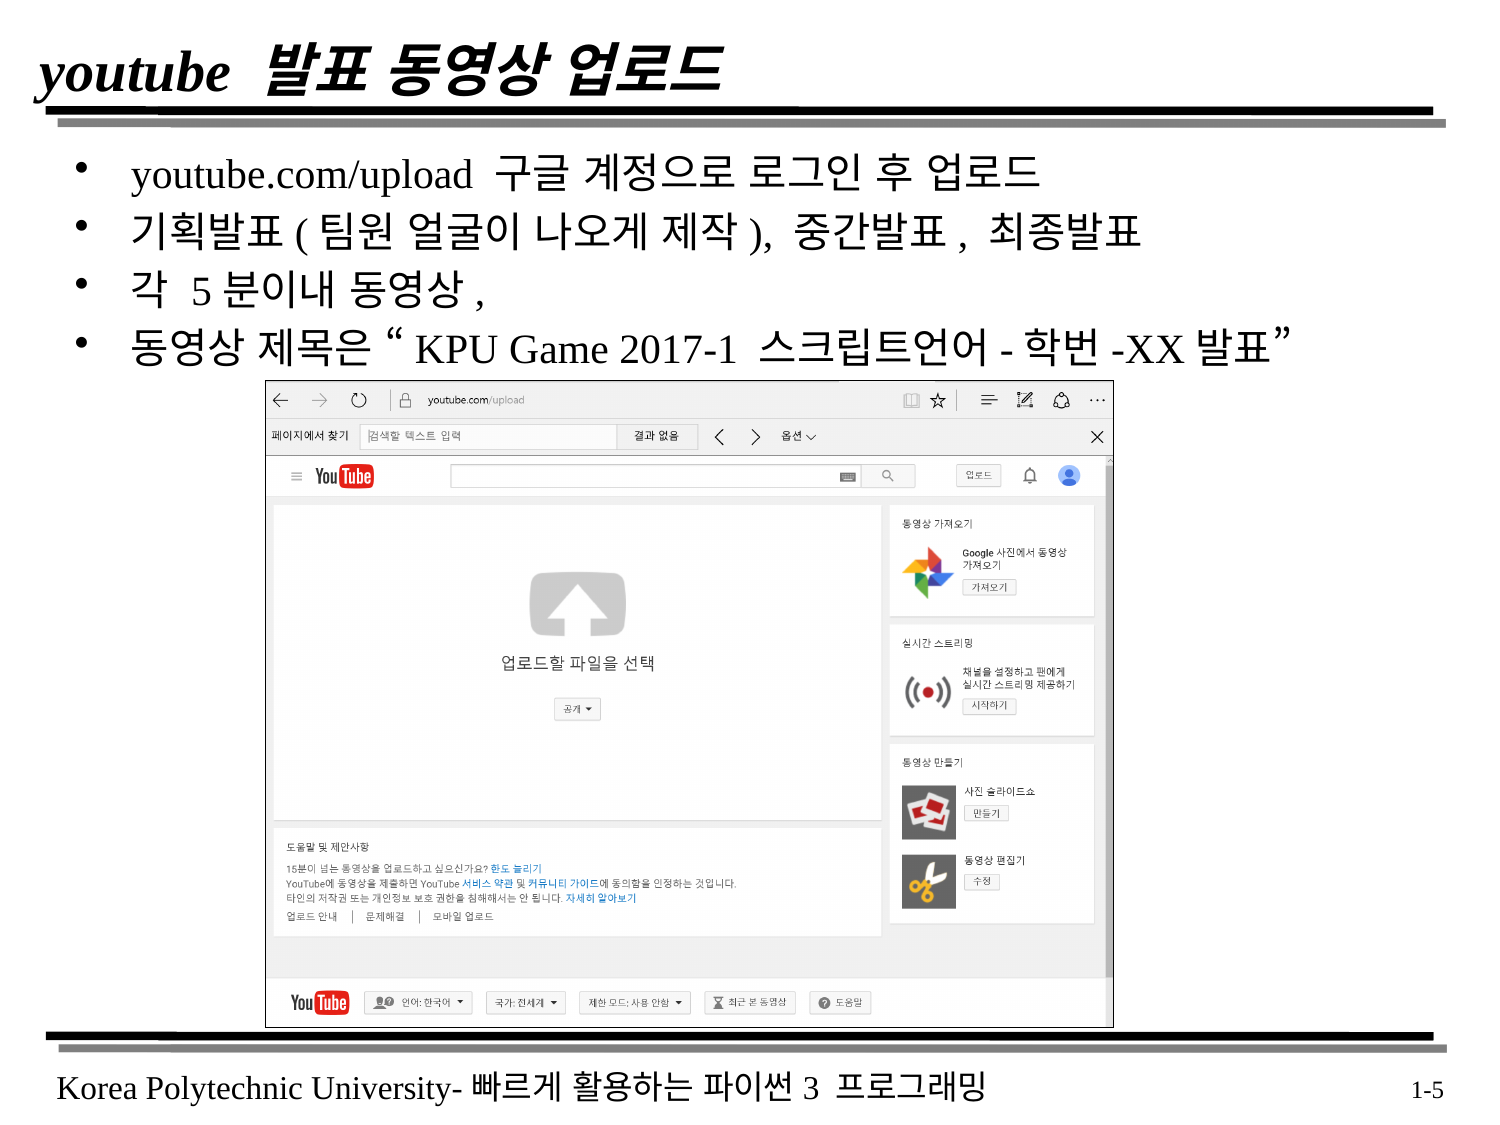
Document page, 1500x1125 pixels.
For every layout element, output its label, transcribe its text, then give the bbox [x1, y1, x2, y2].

title youtube 발표 동영상 업로드 [25, 25, 1301, 101]
slide_number 1-5 [1333, 1066, 1460, 1115]
picture [265, 380, 1114, 1028]
list youtube.com/upload 구글 계정으로 로그인 후 업로드 기획발표(팀원 얼굴이 나오게 제작), 중간발표, 최종발표 각 5분이내 동영상, 동영상 제목은 “KPU Game 2017-1 스크립트언어-학번-XX발표” [59, 139, 1447, 877]
